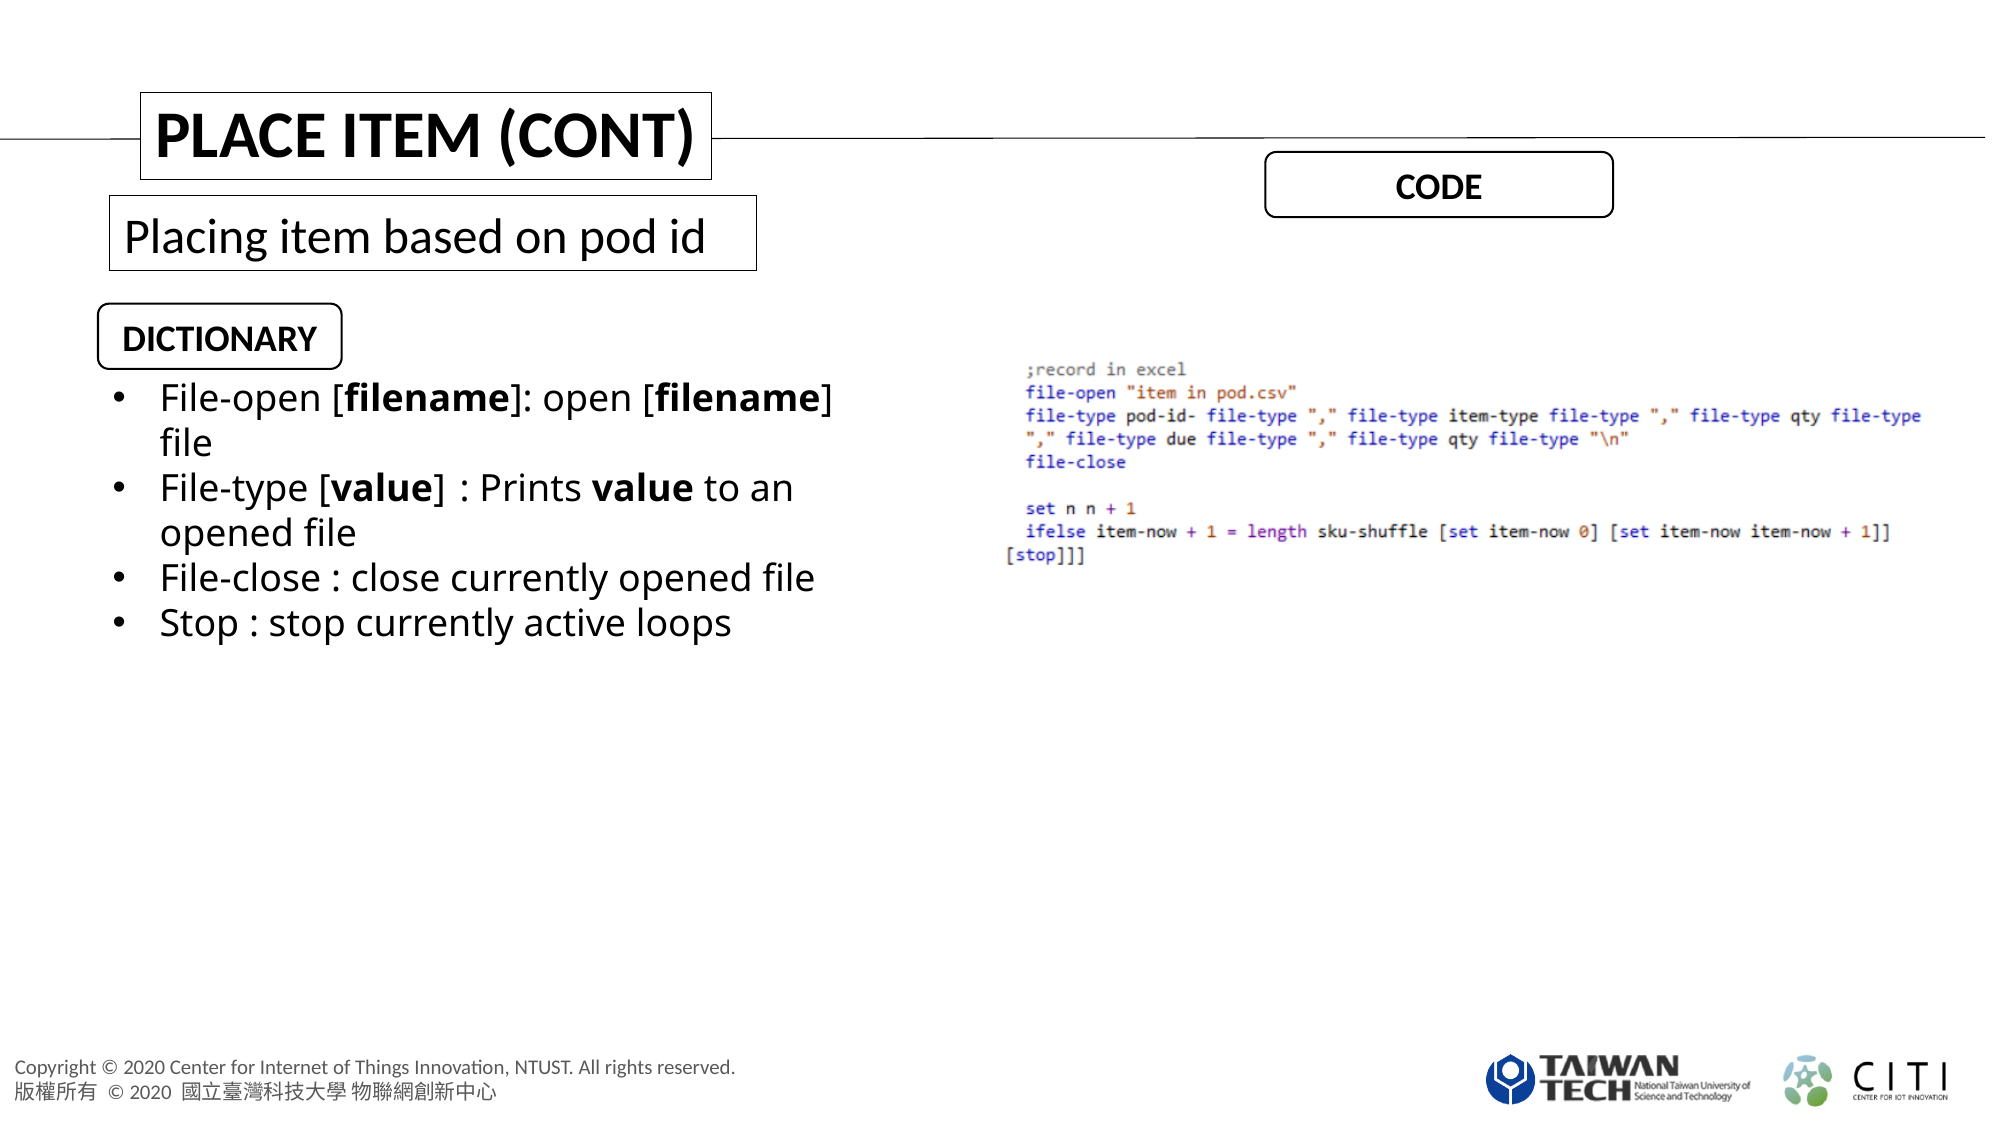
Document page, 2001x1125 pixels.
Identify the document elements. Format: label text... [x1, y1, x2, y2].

text_box DICTIONARY [96, 302, 343, 366]
text_box Placing item based on pod id [109, 195, 757, 271]
text_box Place item (cont) [140, 92, 712, 137]
text_box File-open [filename]: open [filename] file File-type [value] : Prints value to an opened file File-close : close currently opened file Stop : stop currently active loops [97, 366, 869, 697]
picture [1778, 1046, 1953, 1114]
picture [997, 351, 1930, 573]
text_box Place item (cont) [140, 140, 712, 180]
picture [1479, 1049, 1760, 1109]
text_box CODE [1264, 150, 1615, 219]
